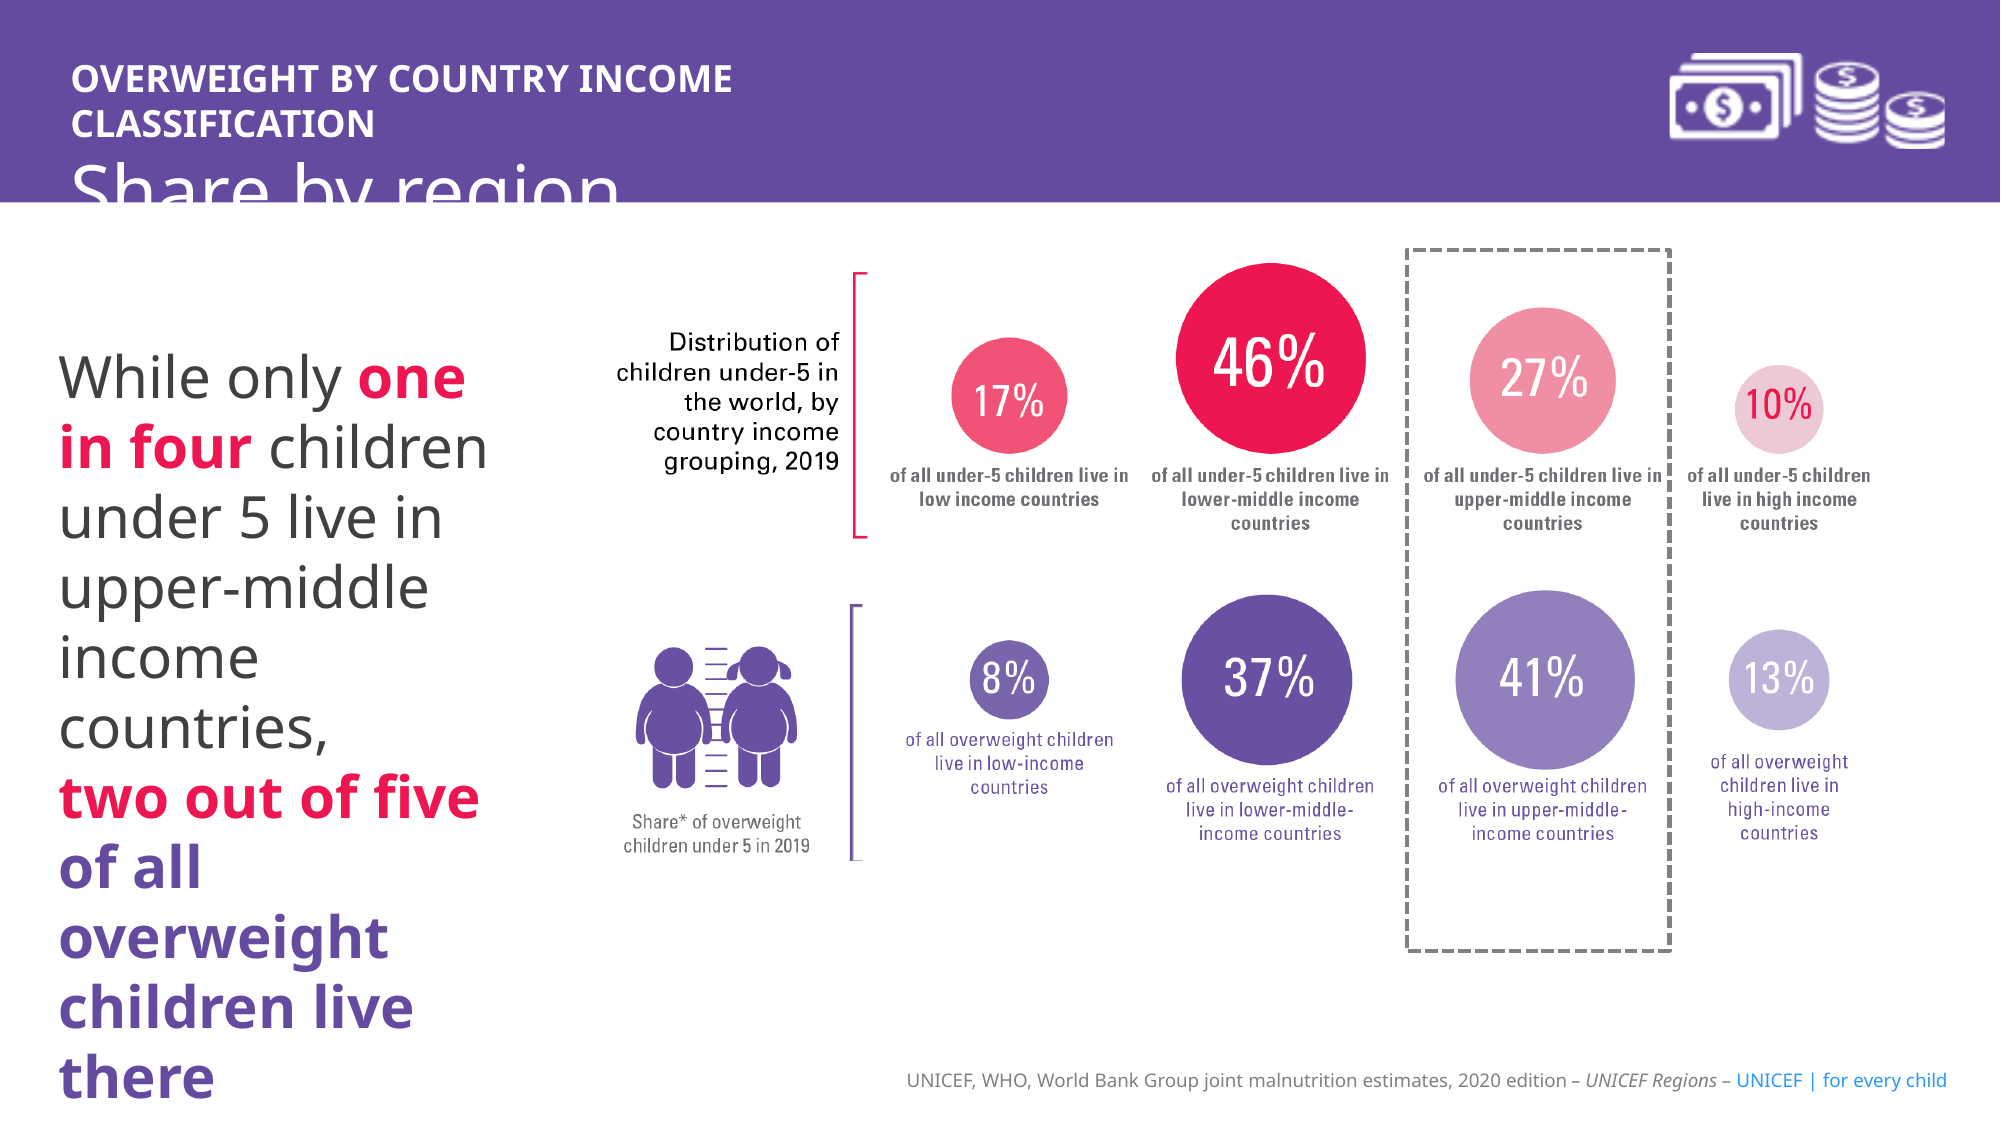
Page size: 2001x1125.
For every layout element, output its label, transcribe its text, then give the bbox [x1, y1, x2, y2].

text_box While only one in four children under 5 live in upper-middle income countries, two out of five of all overweight children live there [43, 332, 543, 1118]
text_box [1405, 875, 1672, 953]
text_box [0, 0, 2000, 205]
picture [488, 249, 2000, 576]
picture [1669, 53, 1945, 149]
text_box OVERWEIGHT BY COUNTRY INCOME CLASSIFICATION Share by region [55, 47, 1038, 243]
picture [488, 579, 2000, 866]
